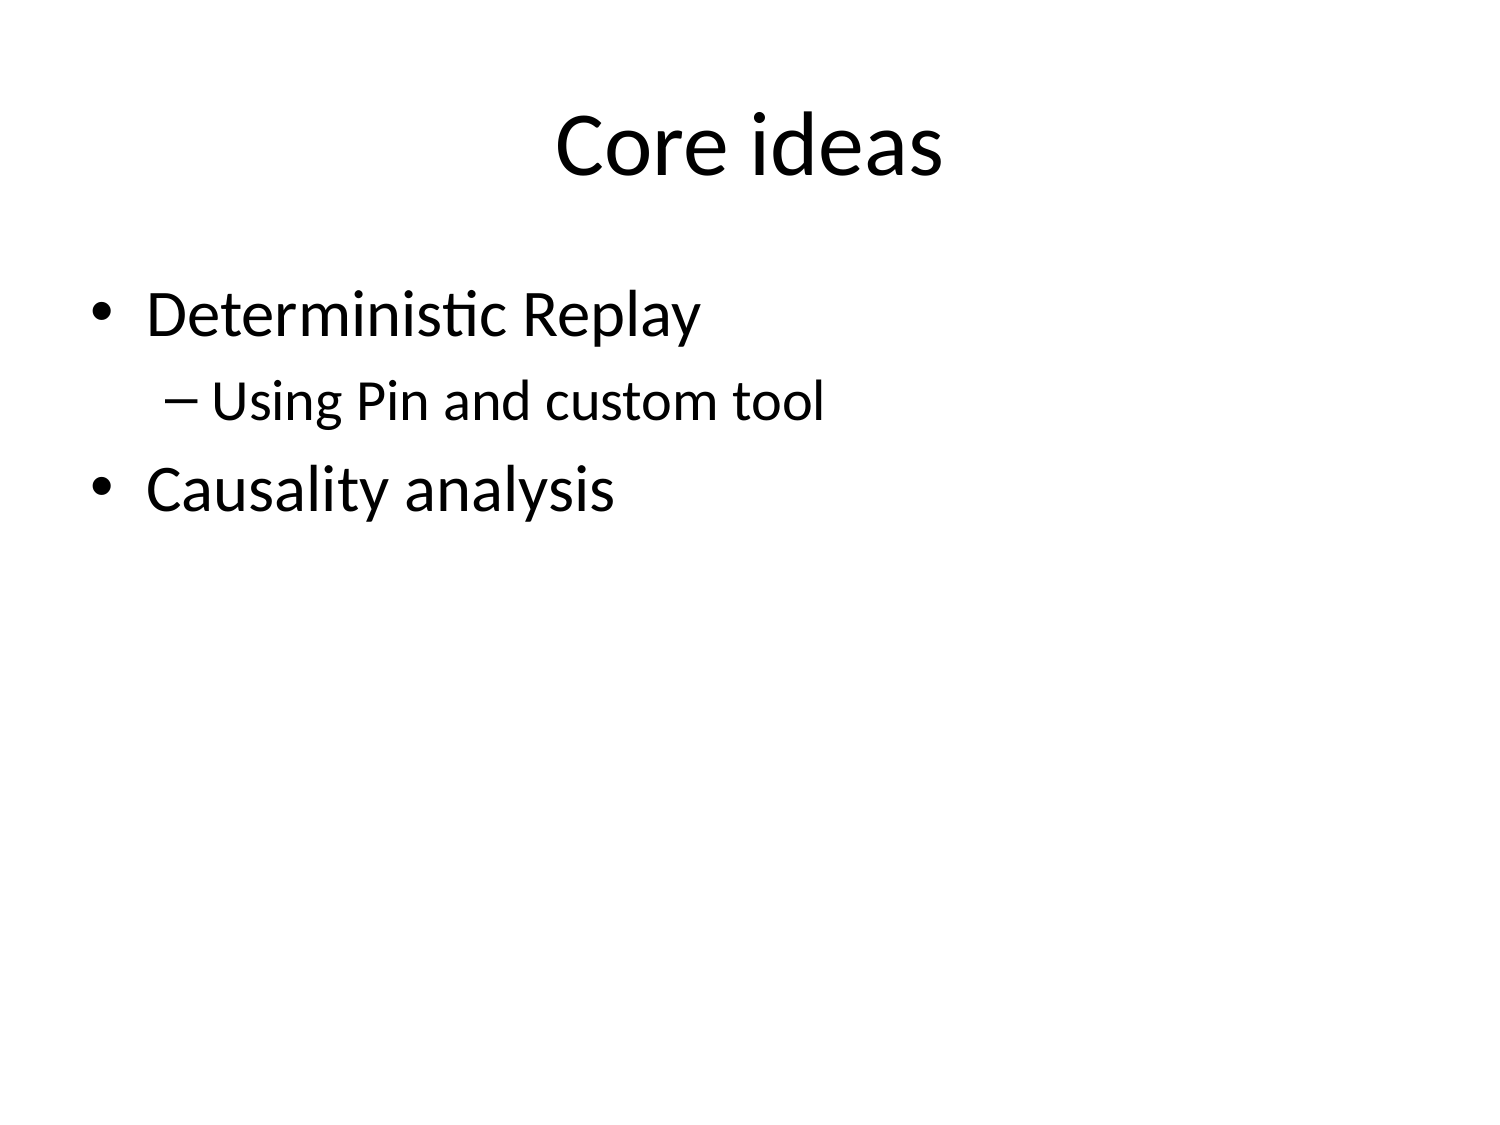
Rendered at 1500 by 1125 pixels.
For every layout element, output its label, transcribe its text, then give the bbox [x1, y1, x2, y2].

title Core ideas [75, 45, 1425, 233]
list Deterministic Replay Using Pin and custom tool Causality analysis [75, 262, 1425, 1005]
